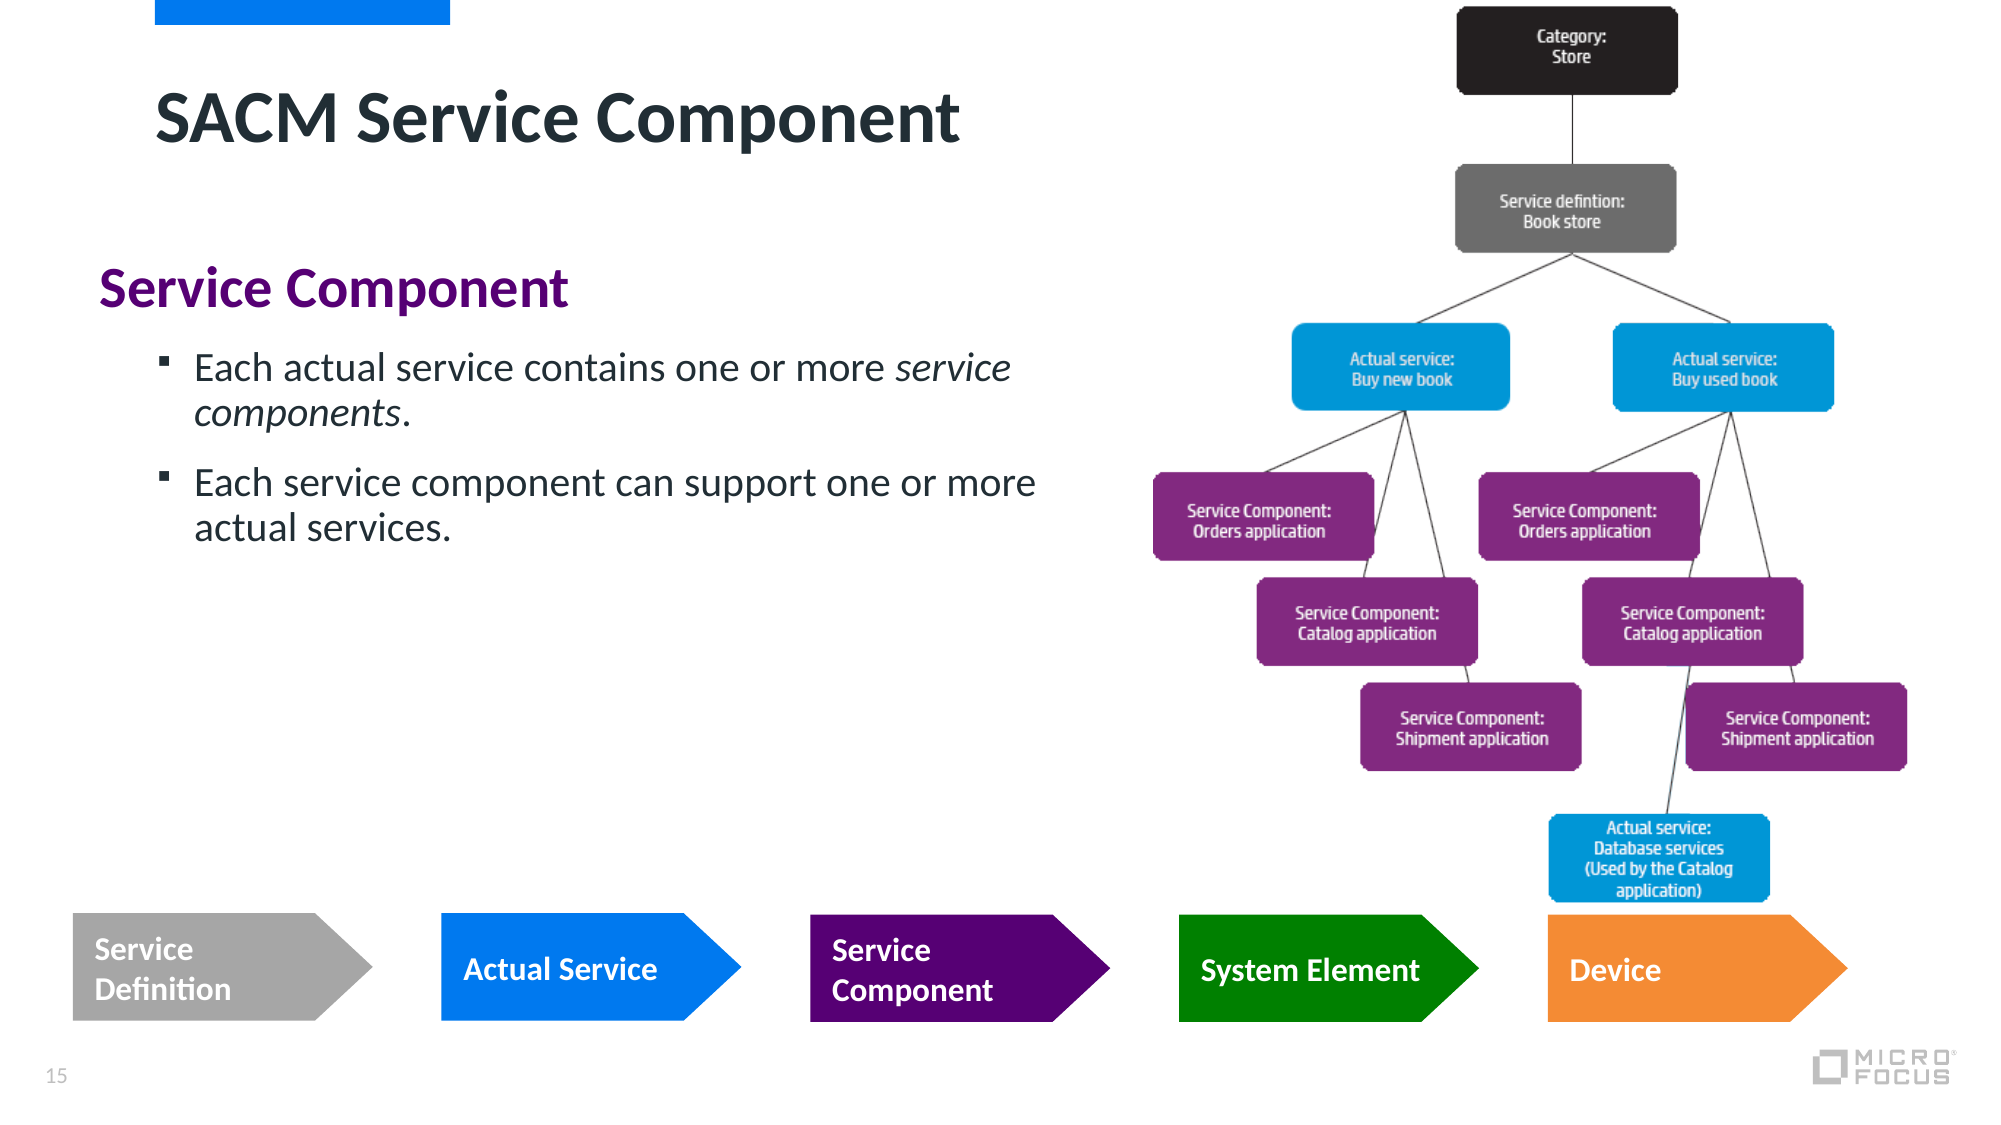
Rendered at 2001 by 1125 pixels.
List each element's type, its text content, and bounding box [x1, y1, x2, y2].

list Service Component Each actual service contains one or more service components. Each service component can support one or more actual services. [99, 249, 1085, 913]
slide_number 15 [30, 1051, 90, 1097]
picture [1153, 0, 1915, 919]
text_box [72, 913, 1848, 1022]
title SACM Service Component [155, 70, 1153, 248]
